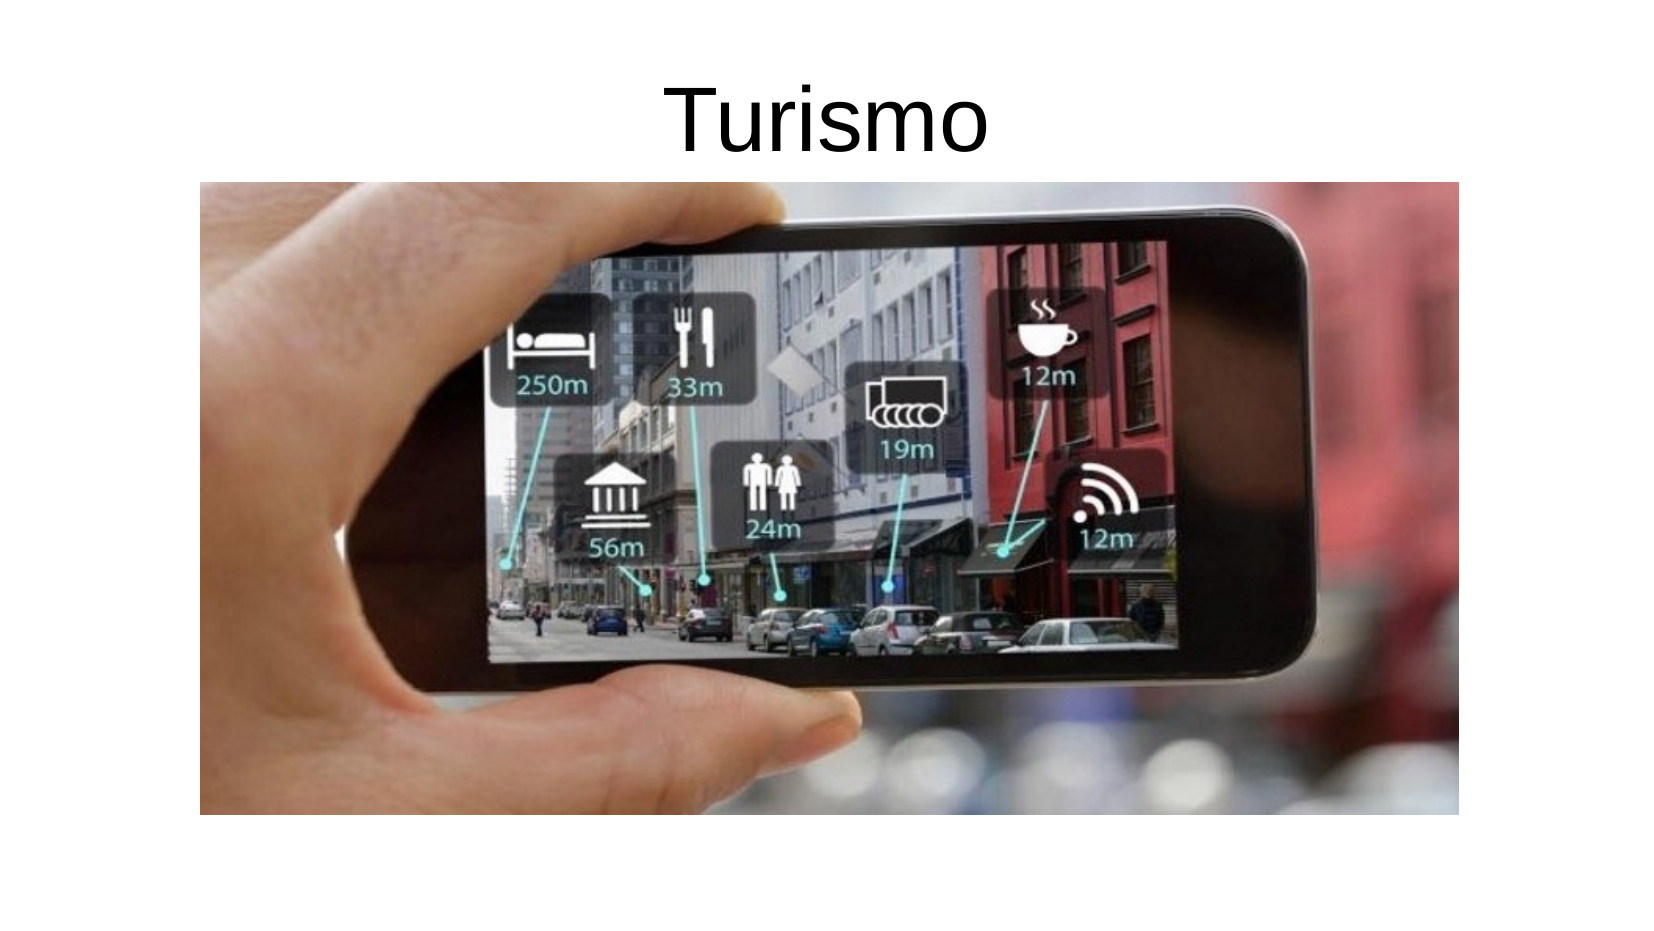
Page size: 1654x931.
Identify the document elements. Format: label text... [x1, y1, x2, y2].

text_box Turismo [82, 59, 1571, 170]
picture [200, 181, 1459, 816]
